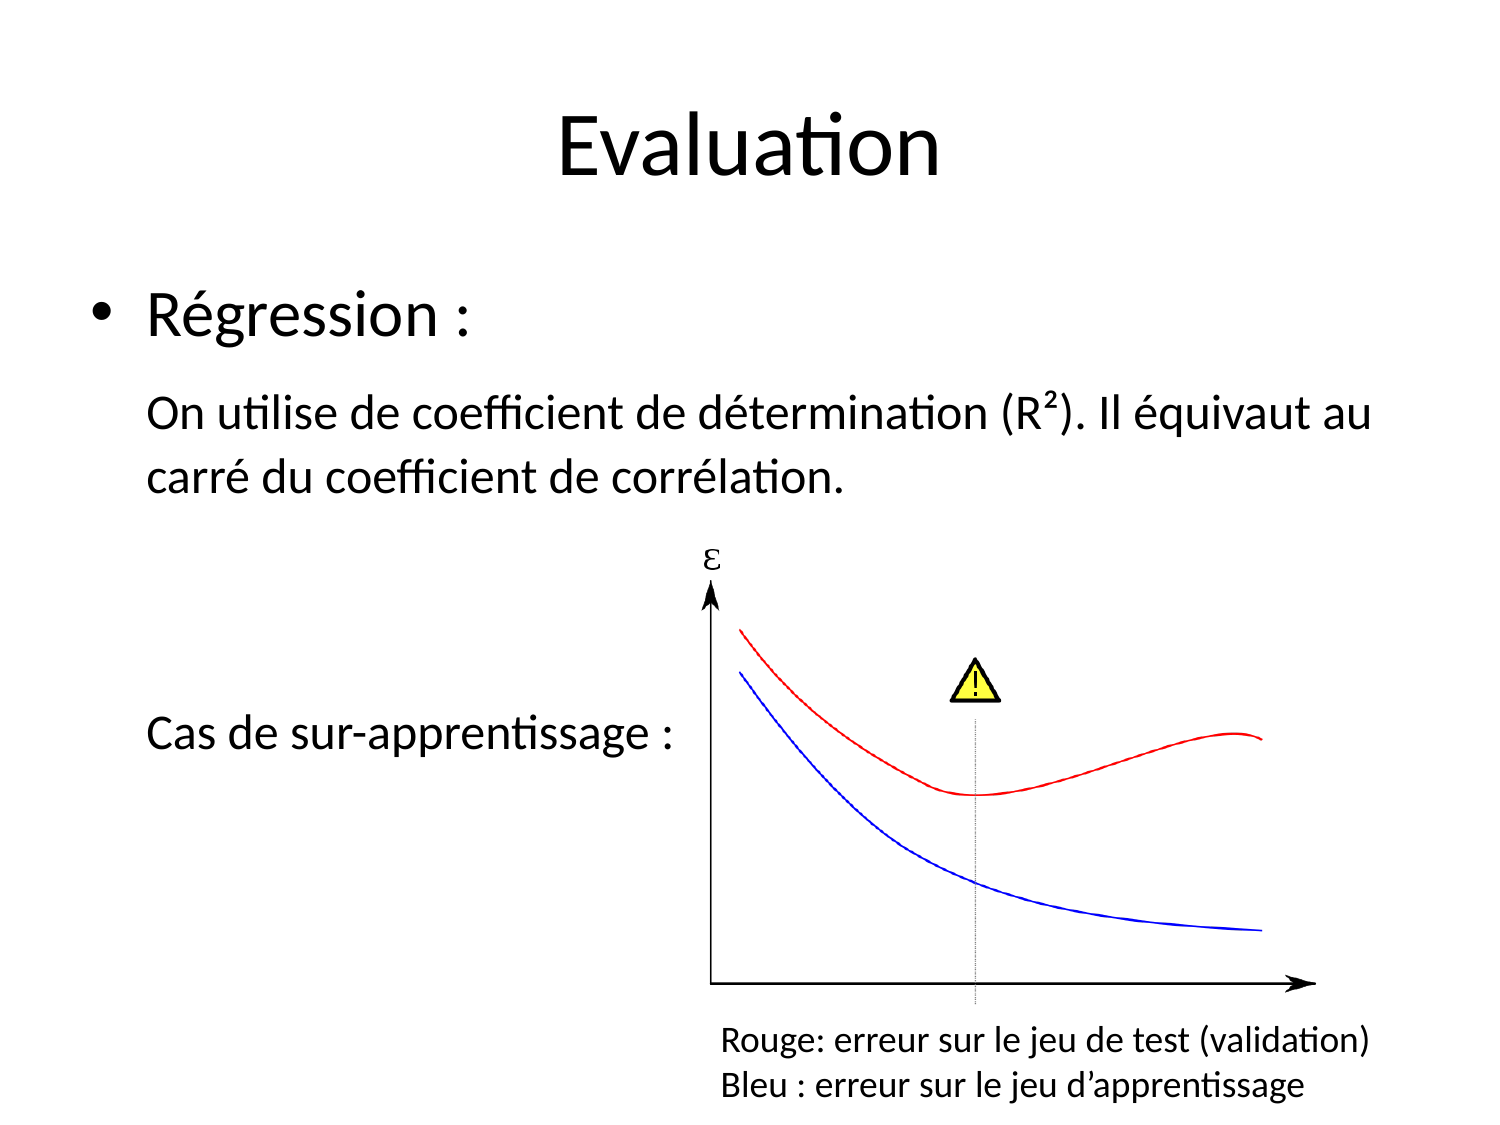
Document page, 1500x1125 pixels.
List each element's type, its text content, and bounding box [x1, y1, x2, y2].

text_box Rouge: erreur sur le jeu de test (validation) Bleu : erreur sur le jeu d’apprentissage [705, 1007, 1387, 1112]
title Evaluation [75, 45, 1425, 233]
list Régression : On utilise de coefficient de détermination (R²). Il équivaut au carré du coefficient de corrélation. Cas de sur-apprentissage : [75, 262, 1425, 1005]
picture [689, 538, 1337, 1016]
